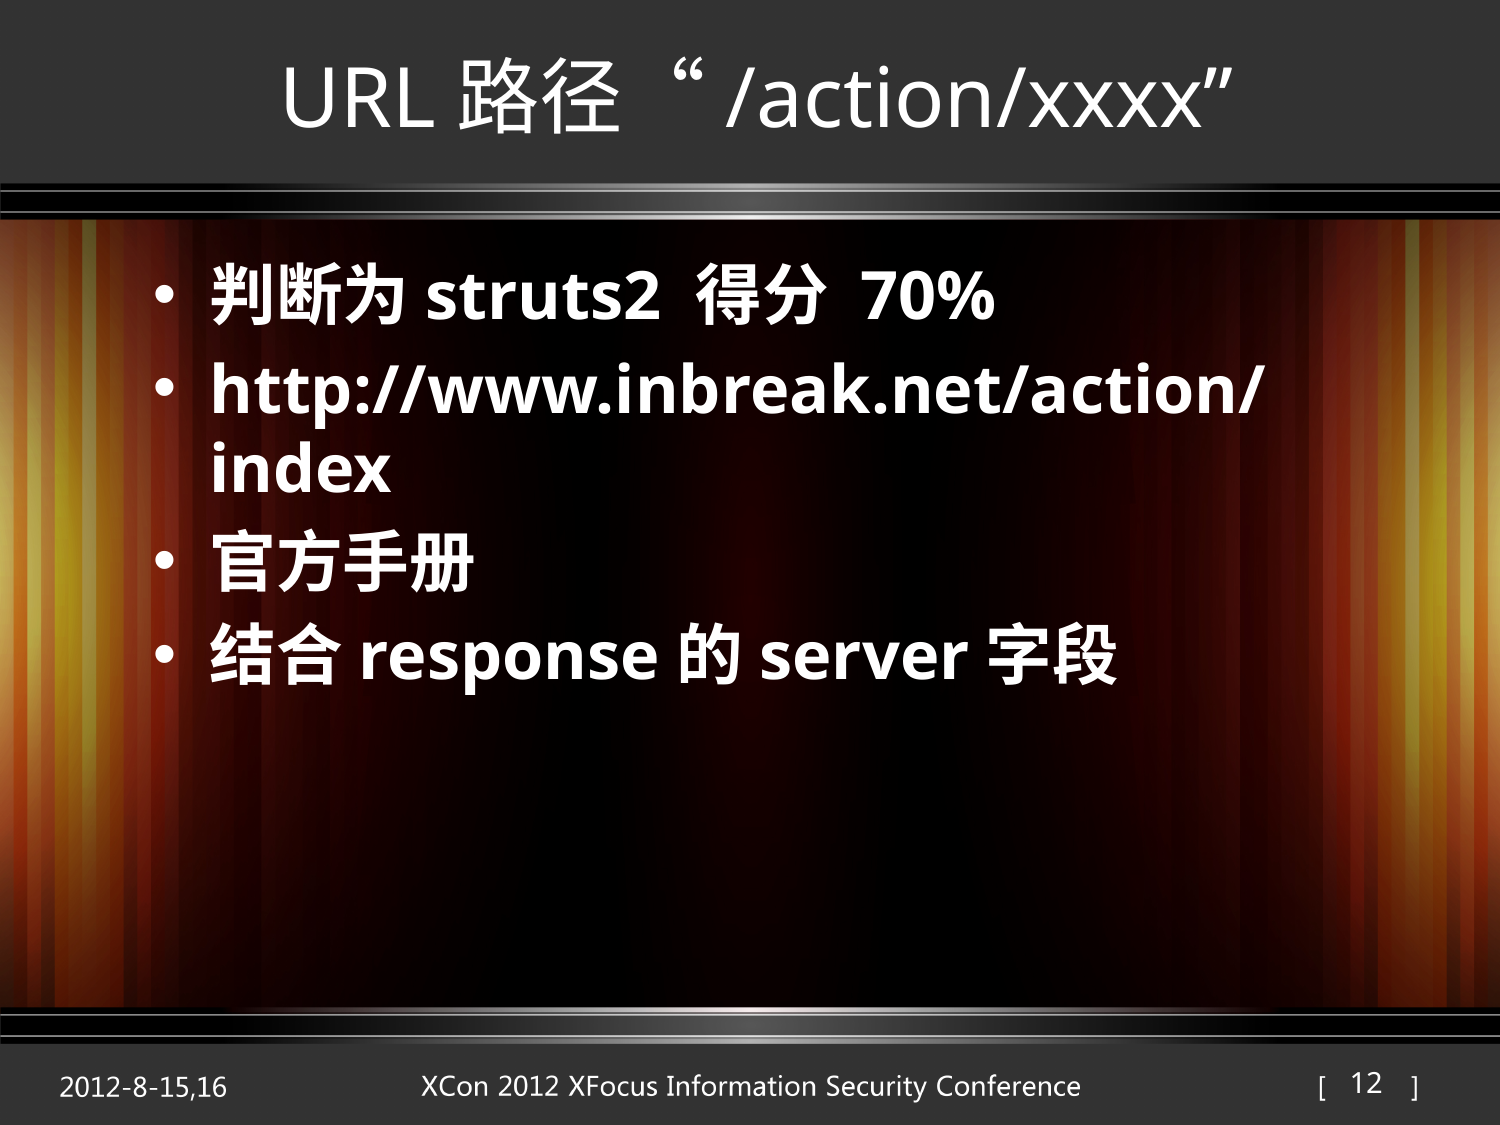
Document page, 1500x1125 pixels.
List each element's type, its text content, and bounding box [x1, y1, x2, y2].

picture [0, 0, 1500, 1125]
slide_number 12 [1325, 1054, 1408, 1114]
title URL路径“/action/xxxx” [138, 0, 1376, 188]
list 判断为struts2 得分 70% http://www.inbreak.net/action/index 官方手册 结合response的server字段 [138, 245, 1376, 988]
